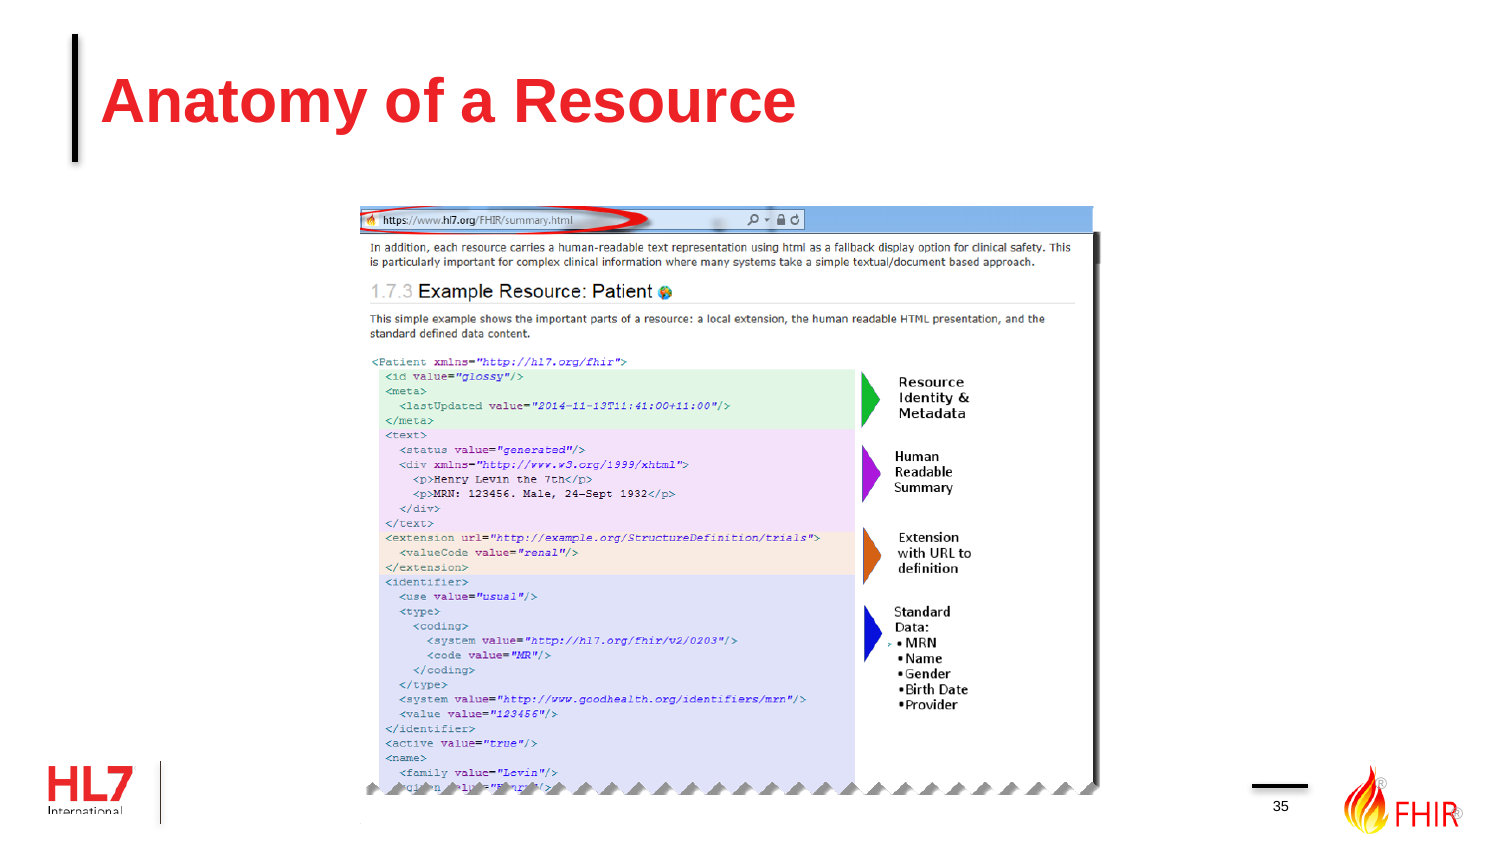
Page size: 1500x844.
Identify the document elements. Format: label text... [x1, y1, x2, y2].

slide_number 35 [1258, 786, 1304, 814]
picture [1339, 760, 1463, 837]
title Anatomy of a Resource [100, 33, 1451, 163]
picture [360, 205, 1107, 824]
